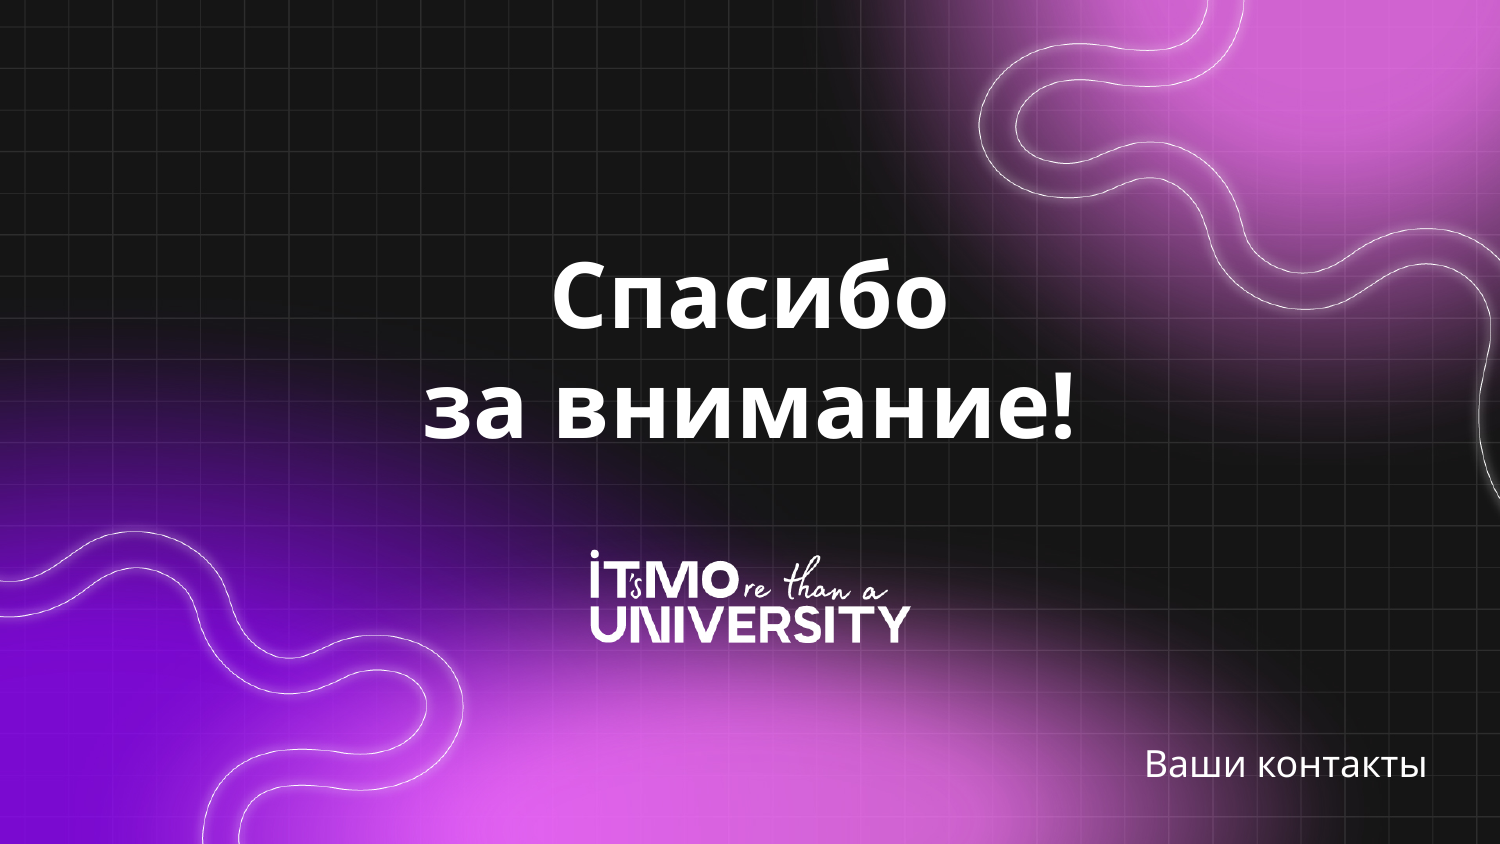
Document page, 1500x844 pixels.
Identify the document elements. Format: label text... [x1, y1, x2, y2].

text_box Ваши контакты [1128, 732, 1443, 793]
title Спасибо за внимание! [75, 295, 1425, 398]
picture [0, 0, 1500, 844]
